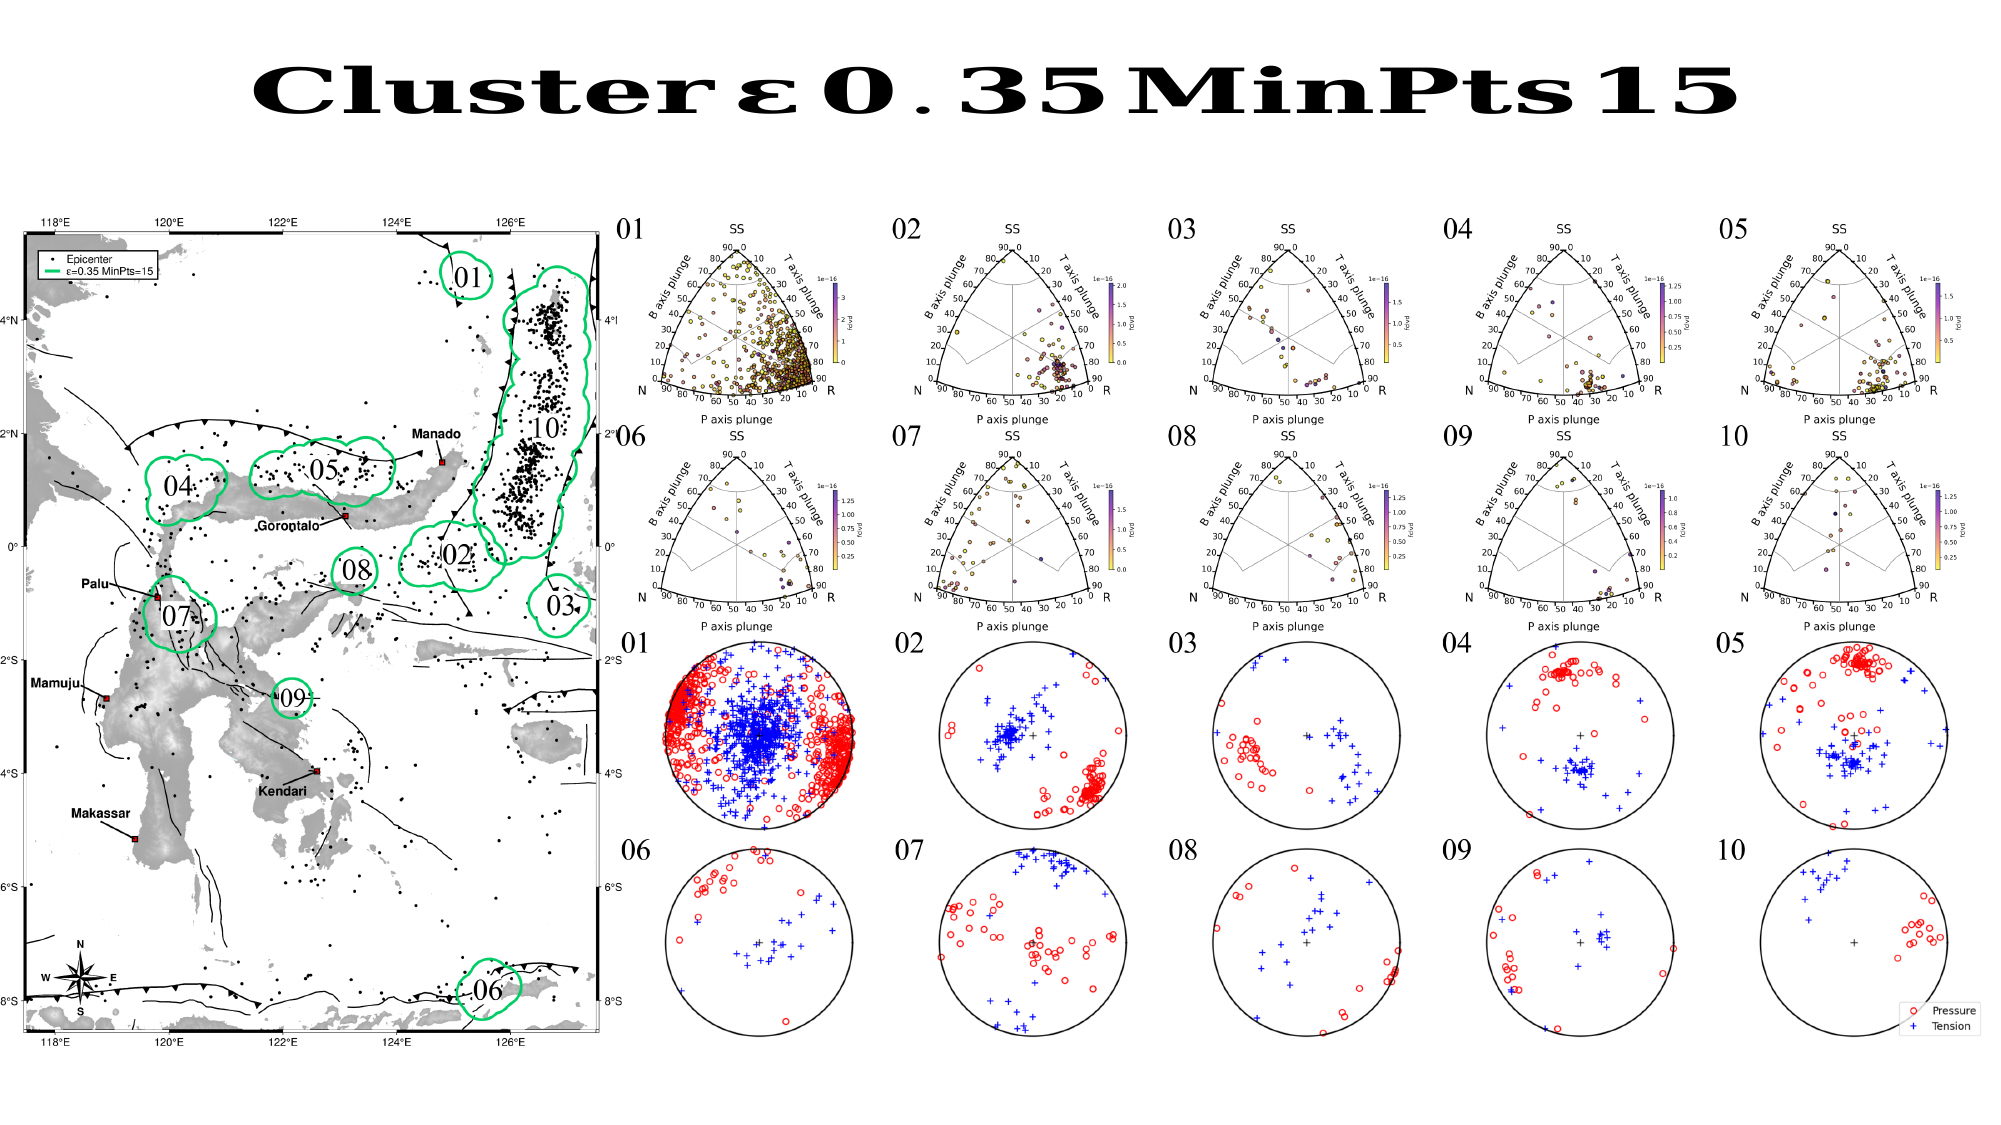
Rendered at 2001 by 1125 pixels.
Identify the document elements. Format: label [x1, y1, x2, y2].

picture [0, 218, 2000, 1046]
